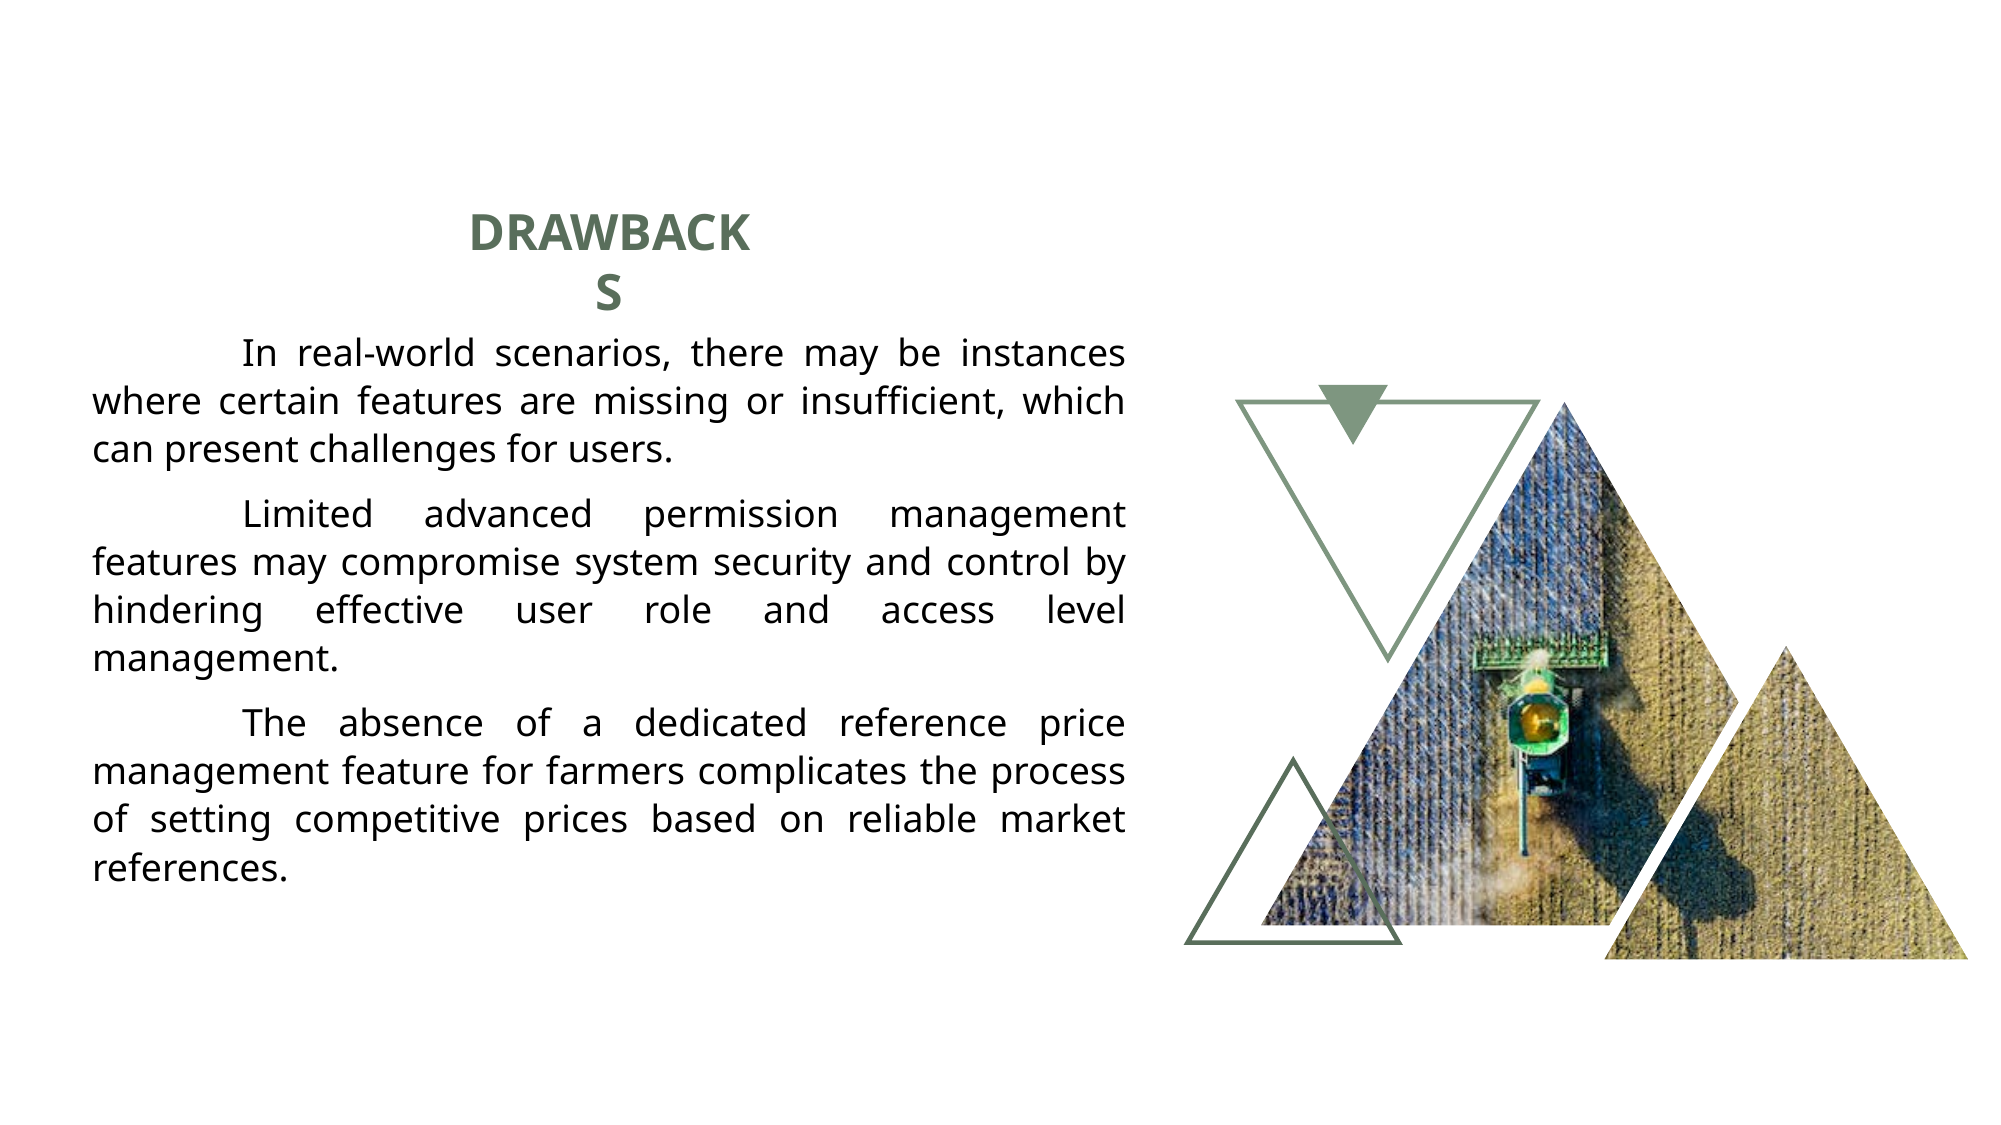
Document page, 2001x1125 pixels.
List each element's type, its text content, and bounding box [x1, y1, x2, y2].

picture [1260, 401, 1980, 966]
text_box In real-world scenarios, there may be instances where certain features are missing or insufficient, which can present challenges for users. Limited advanced permission management features may compromise system security and control by hindering effective user role and access level management. The absence of a dedicated reference price management feature for farmers complicates the process of setting competitive prices based on reliable market references. [77, 318, 1142, 961]
text_box [1237, 401, 1260, 441]
text_box [1316, 383, 1390, 401]
text_box DRAWBACKS [443, 193, 776, 318]
text_box [1185, 815, 1401, 944]
